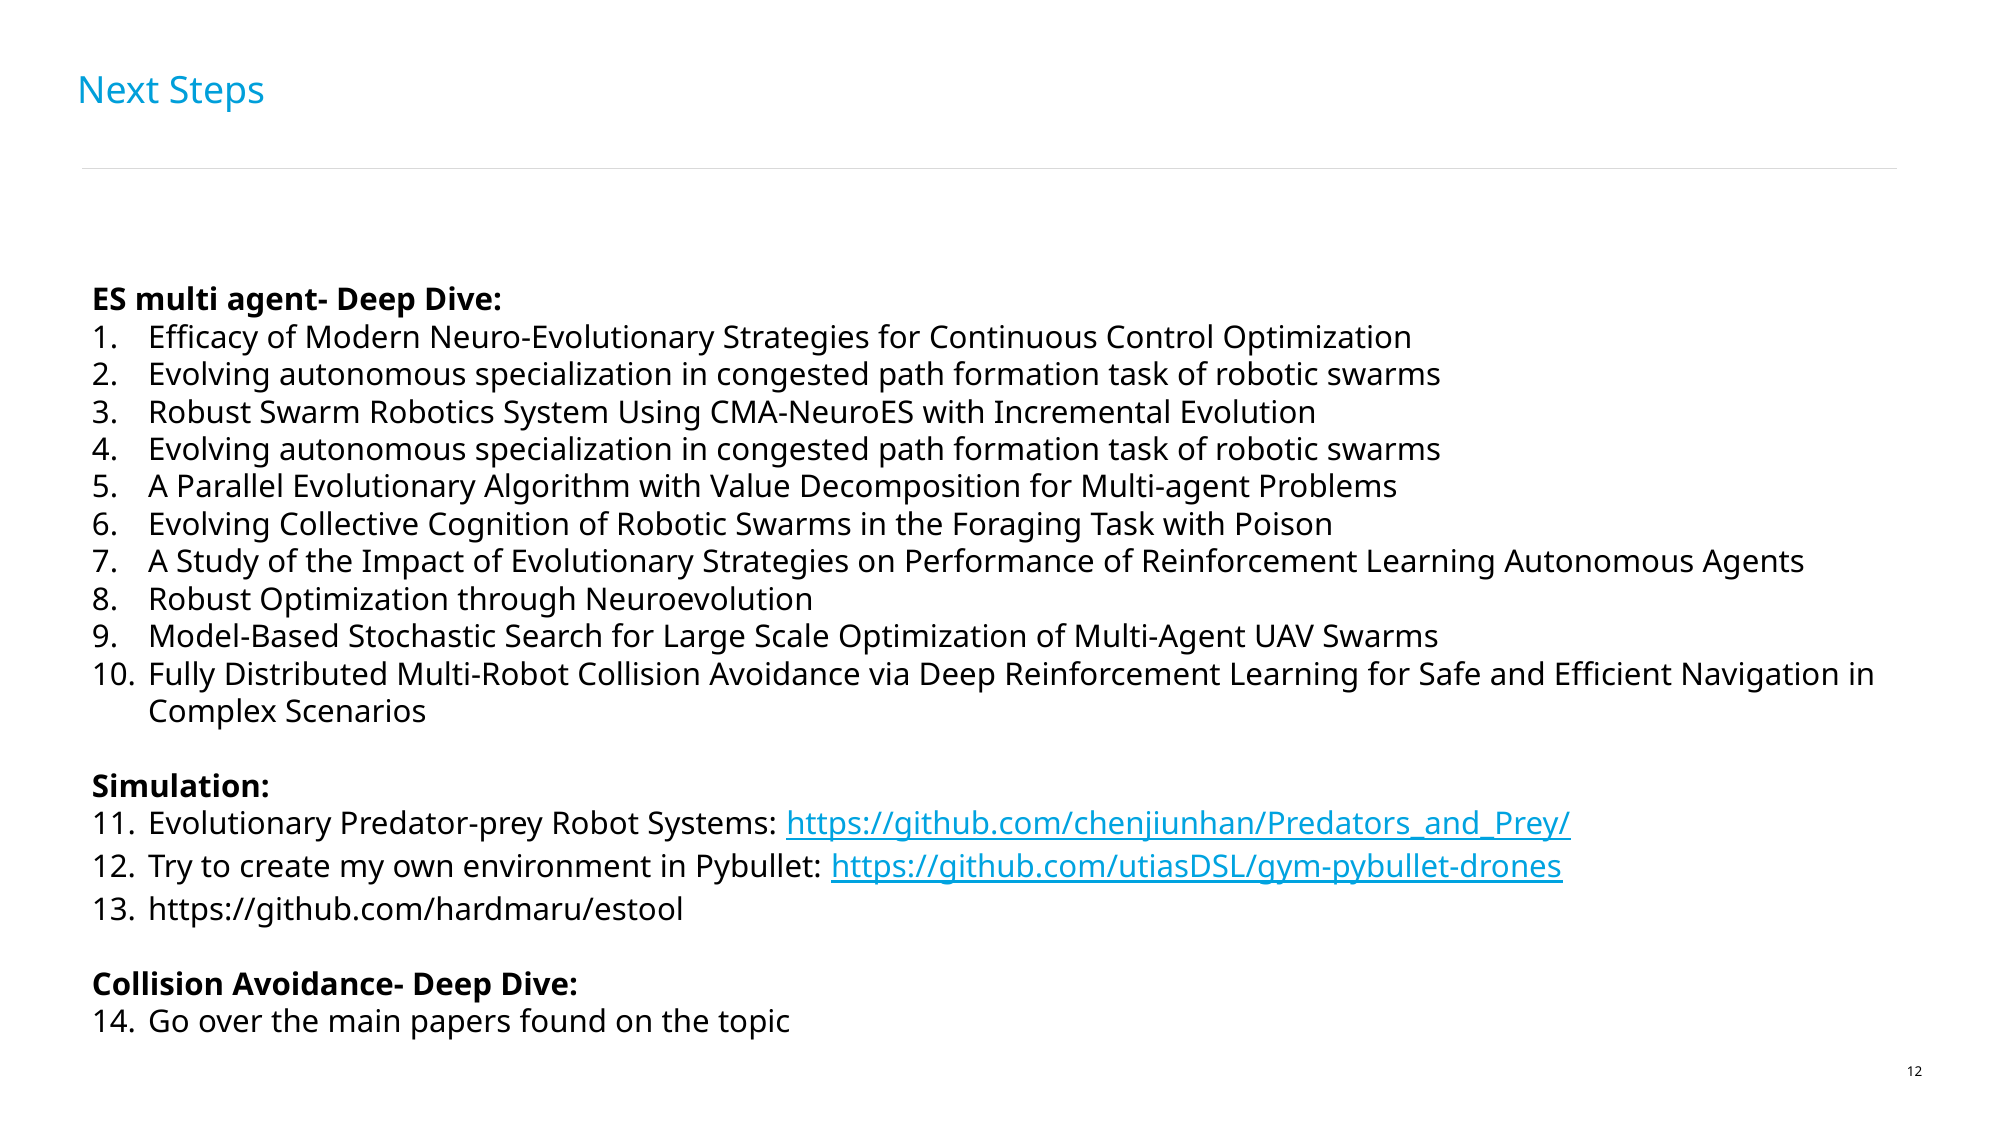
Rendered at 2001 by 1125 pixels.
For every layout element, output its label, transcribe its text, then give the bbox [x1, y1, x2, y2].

title Next Steps [77, 66, 1923, 121]
text_box ES multi agent- Deep Dive: Efficacy of Modern Neuro-Evolutionary Strategies for Continuous Control Optimization Evolving autonomous specialization in congested path formation task of robotic swarms Robust Swarm Robotics System Using CMA-NeuroES with Incremental Evolution Evolving autonomous specialization in congested path formation task of robotic swarms A Parallel Evolutionary Algorithm with Value Decomposition for Multi-agent Problems Evolving Collective Cognition of Robotic Swarms in the Foraging Task with Poison A Study of the Impact of Evolutionary Strategies on Performance of Reinforcement Learning Autonomous Agents Robust Optimization through Neuroevolution Model-Based Stochastic Search for Large Scale Optimization of Multi-Agent UAV Swarms Fully Distributed Multi-Robot Collision Avoidance via Deep Reinforcement Learning for Safe and Efficient Navigation in Complex Scenarios Simulation: Evolutionary Predator-prey Robot Systems: https://github.com/chenjiunhan/Predators_and_Prey/ Try to create my own environment in Pybullet: https://github.com/utiasDSL/gym-pybullet-drones https://github.com/hardmaru/estool Collision Avoidance- Deep Dive: Go over the main papers found on the topic [77, 272, 1923, 1047]
